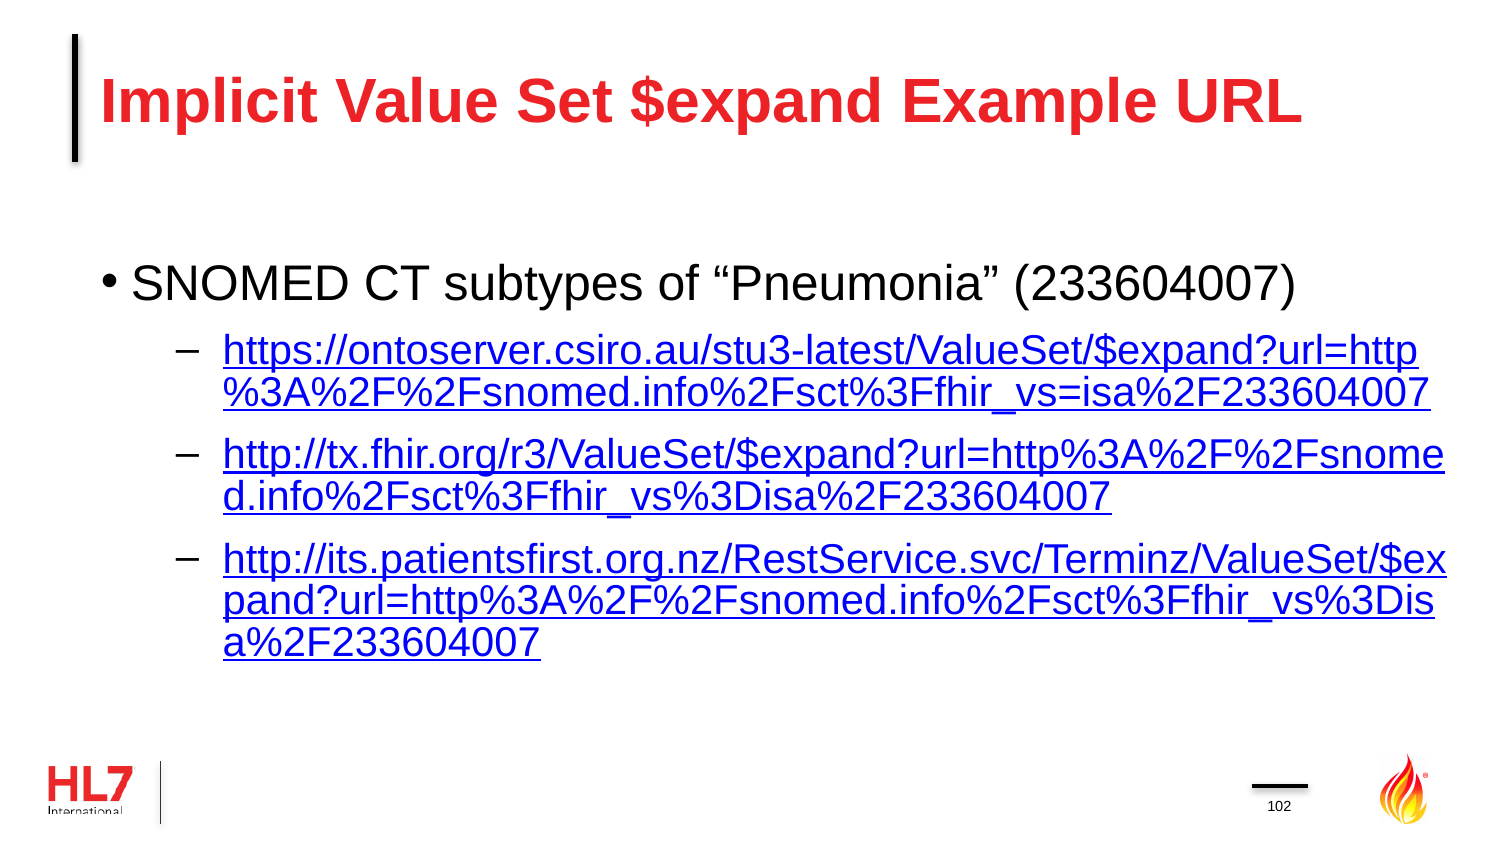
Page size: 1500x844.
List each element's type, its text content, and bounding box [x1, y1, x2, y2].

title Implicit Value Set $expand Example URL [100, 33, 1451, 163]
list SNOMED CT subtypes of “Pneumonia” (233604007) https://ontoserver.csiro.au/stu3-latest/ValueSet/$expand?url=http%3A%2F%2Fsnomed.info%2Fsct%3Ffhir_vs=isa%2F233604007 http://tx.fhir.org/r3/ValueSet/$expand?url=http%3A%2F%2Fsnomed.info%2Fsct%3Ffhir_vs%3Disa%2F233604007 http://its.patientsfirst.org.nz/RestService.svc/Terminz/ValueSet/$expand?url=http%3A%2F%2Fsnomed.info%2Fsct%3Ffhir_vs%3Disa%2F233604007 [100, 250, 1451, 731]
picture [1380, 753, 1428, 824]
slide_number 102 [1257, 788, 1302, 815]
